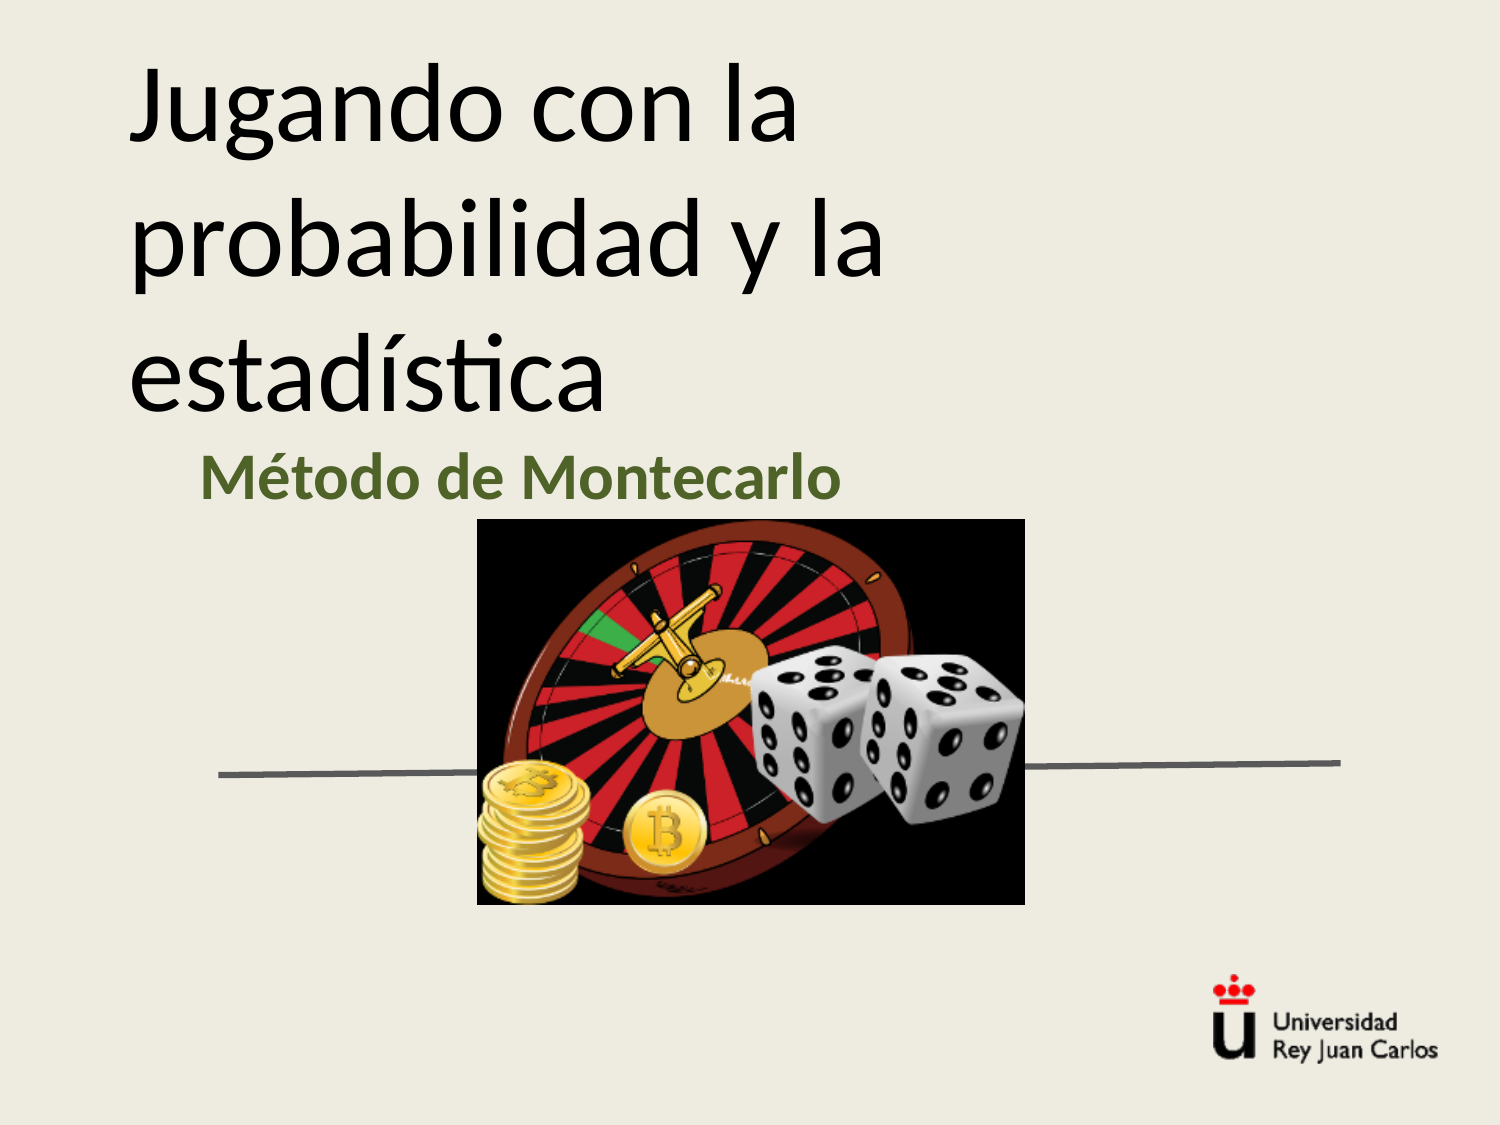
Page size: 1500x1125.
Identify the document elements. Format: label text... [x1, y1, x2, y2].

title Jugando con la probabilidad y la estadística [113, 98, 1389, 366]
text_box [1031, 762, 1341, 776]
picture [477, 518, 1025, 906]
subtitle Método de Montecarlo [0, 425, 1084, 528]
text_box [218, 762, 472, 776]
picture [1198, 940, 1453, 1106]
